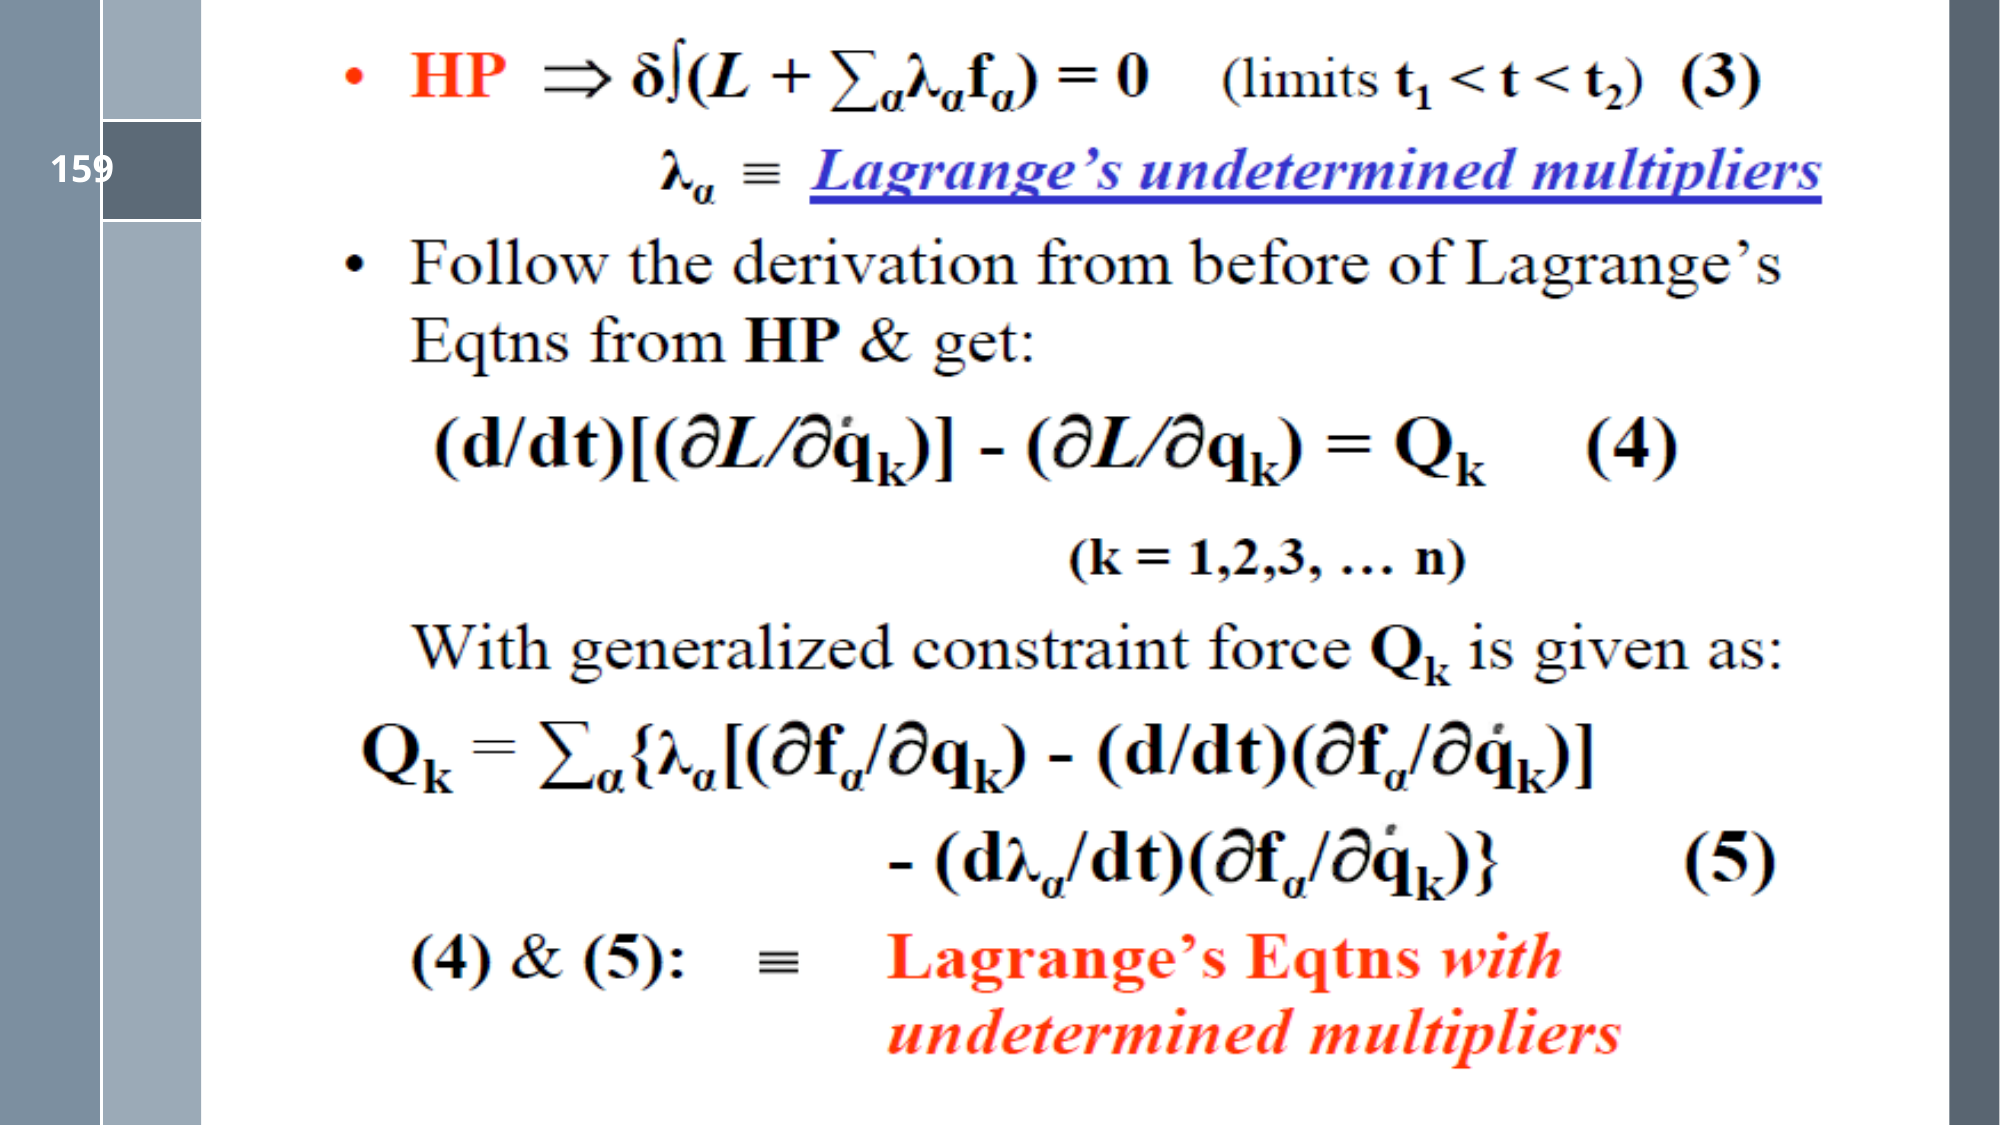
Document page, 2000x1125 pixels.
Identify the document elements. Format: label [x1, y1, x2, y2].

picture [287, 28, 1850, 1107]
